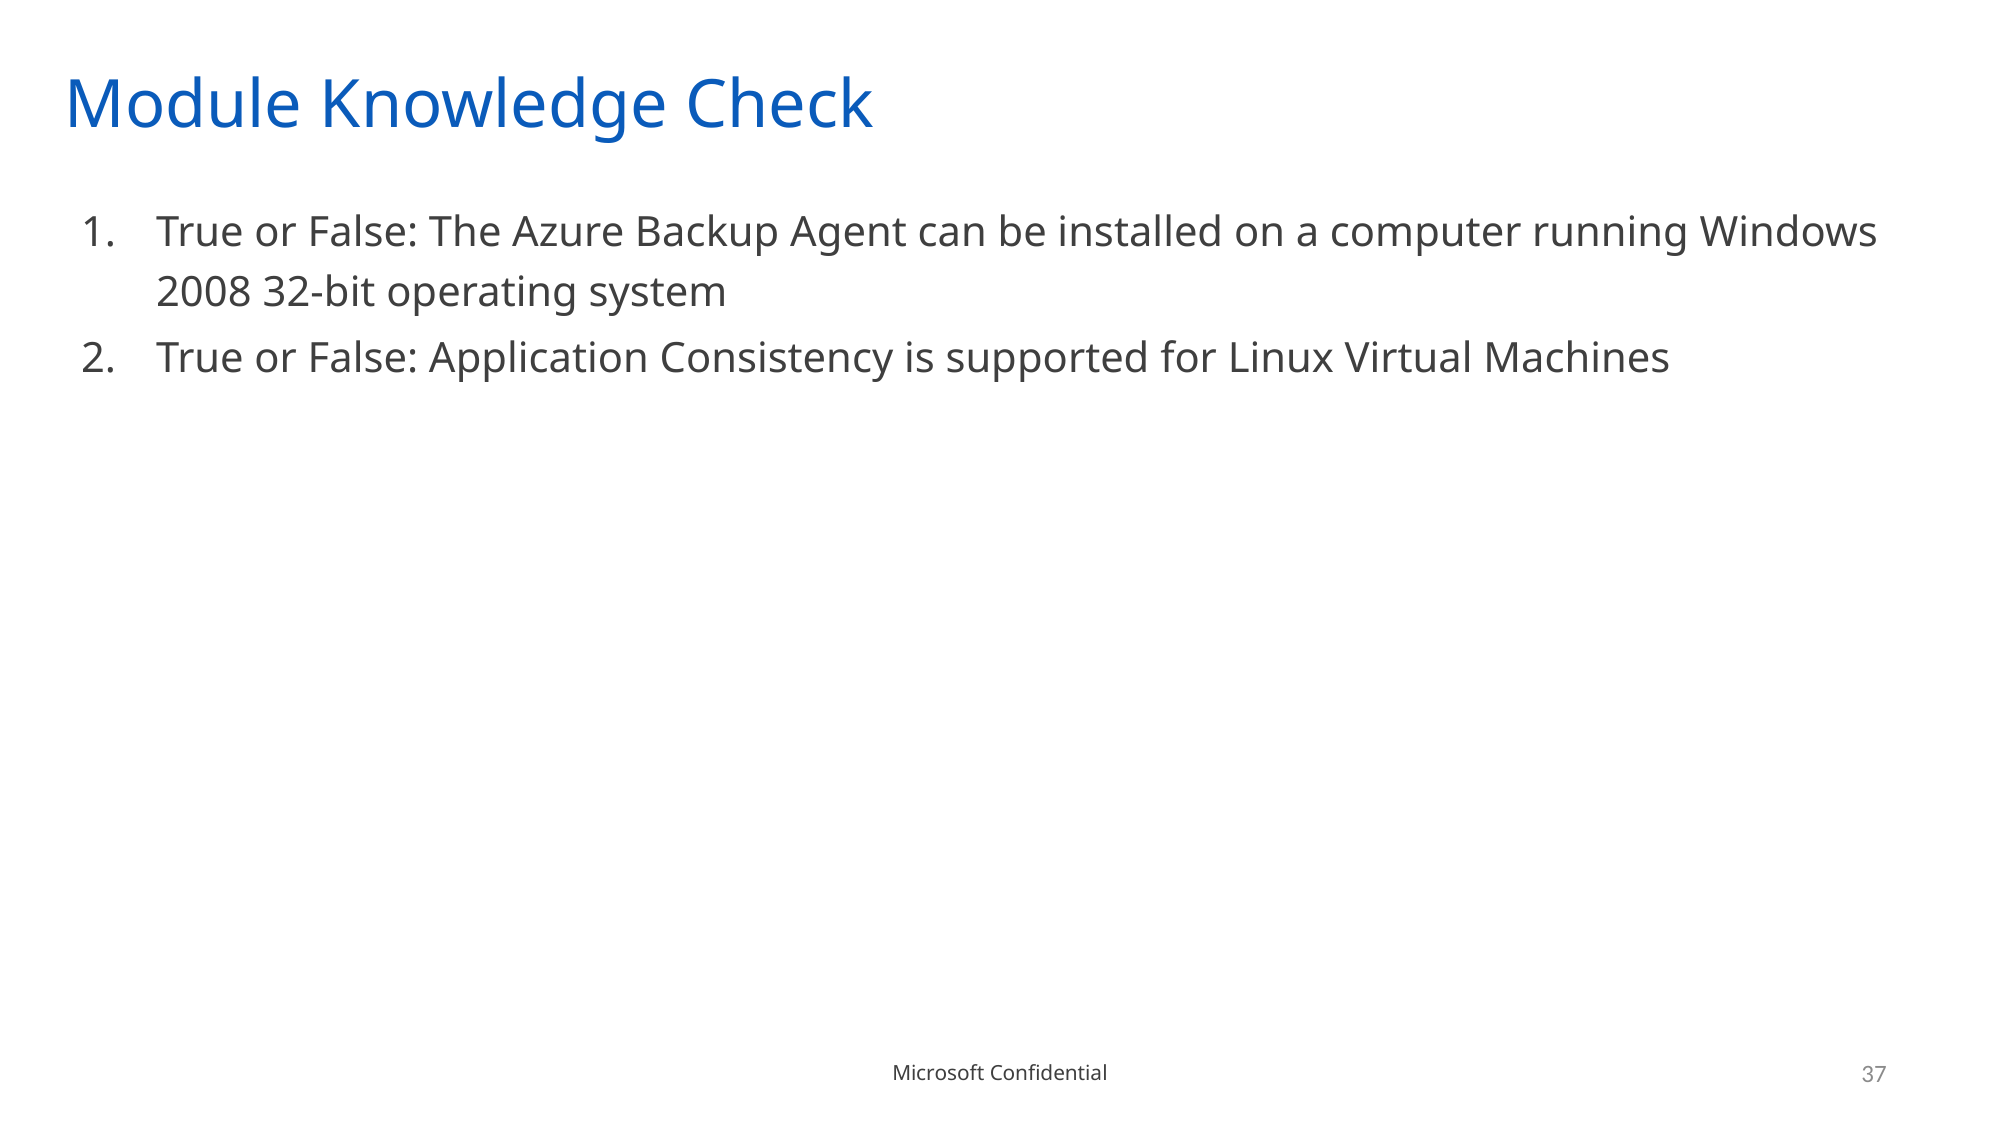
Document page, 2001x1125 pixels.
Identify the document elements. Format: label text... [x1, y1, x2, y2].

list True or False: The Azure Backup Agent can be installed on a computer running Windows 2008 32-bit operating system True or False: Application Consistency is supported for Linux Virtual Machines [66, 187, 1899, 1001]
title Module Knowledge Check [49, 49, 1899, 162]
slide_number 37 [1451, 1042, 1902, 1103]
